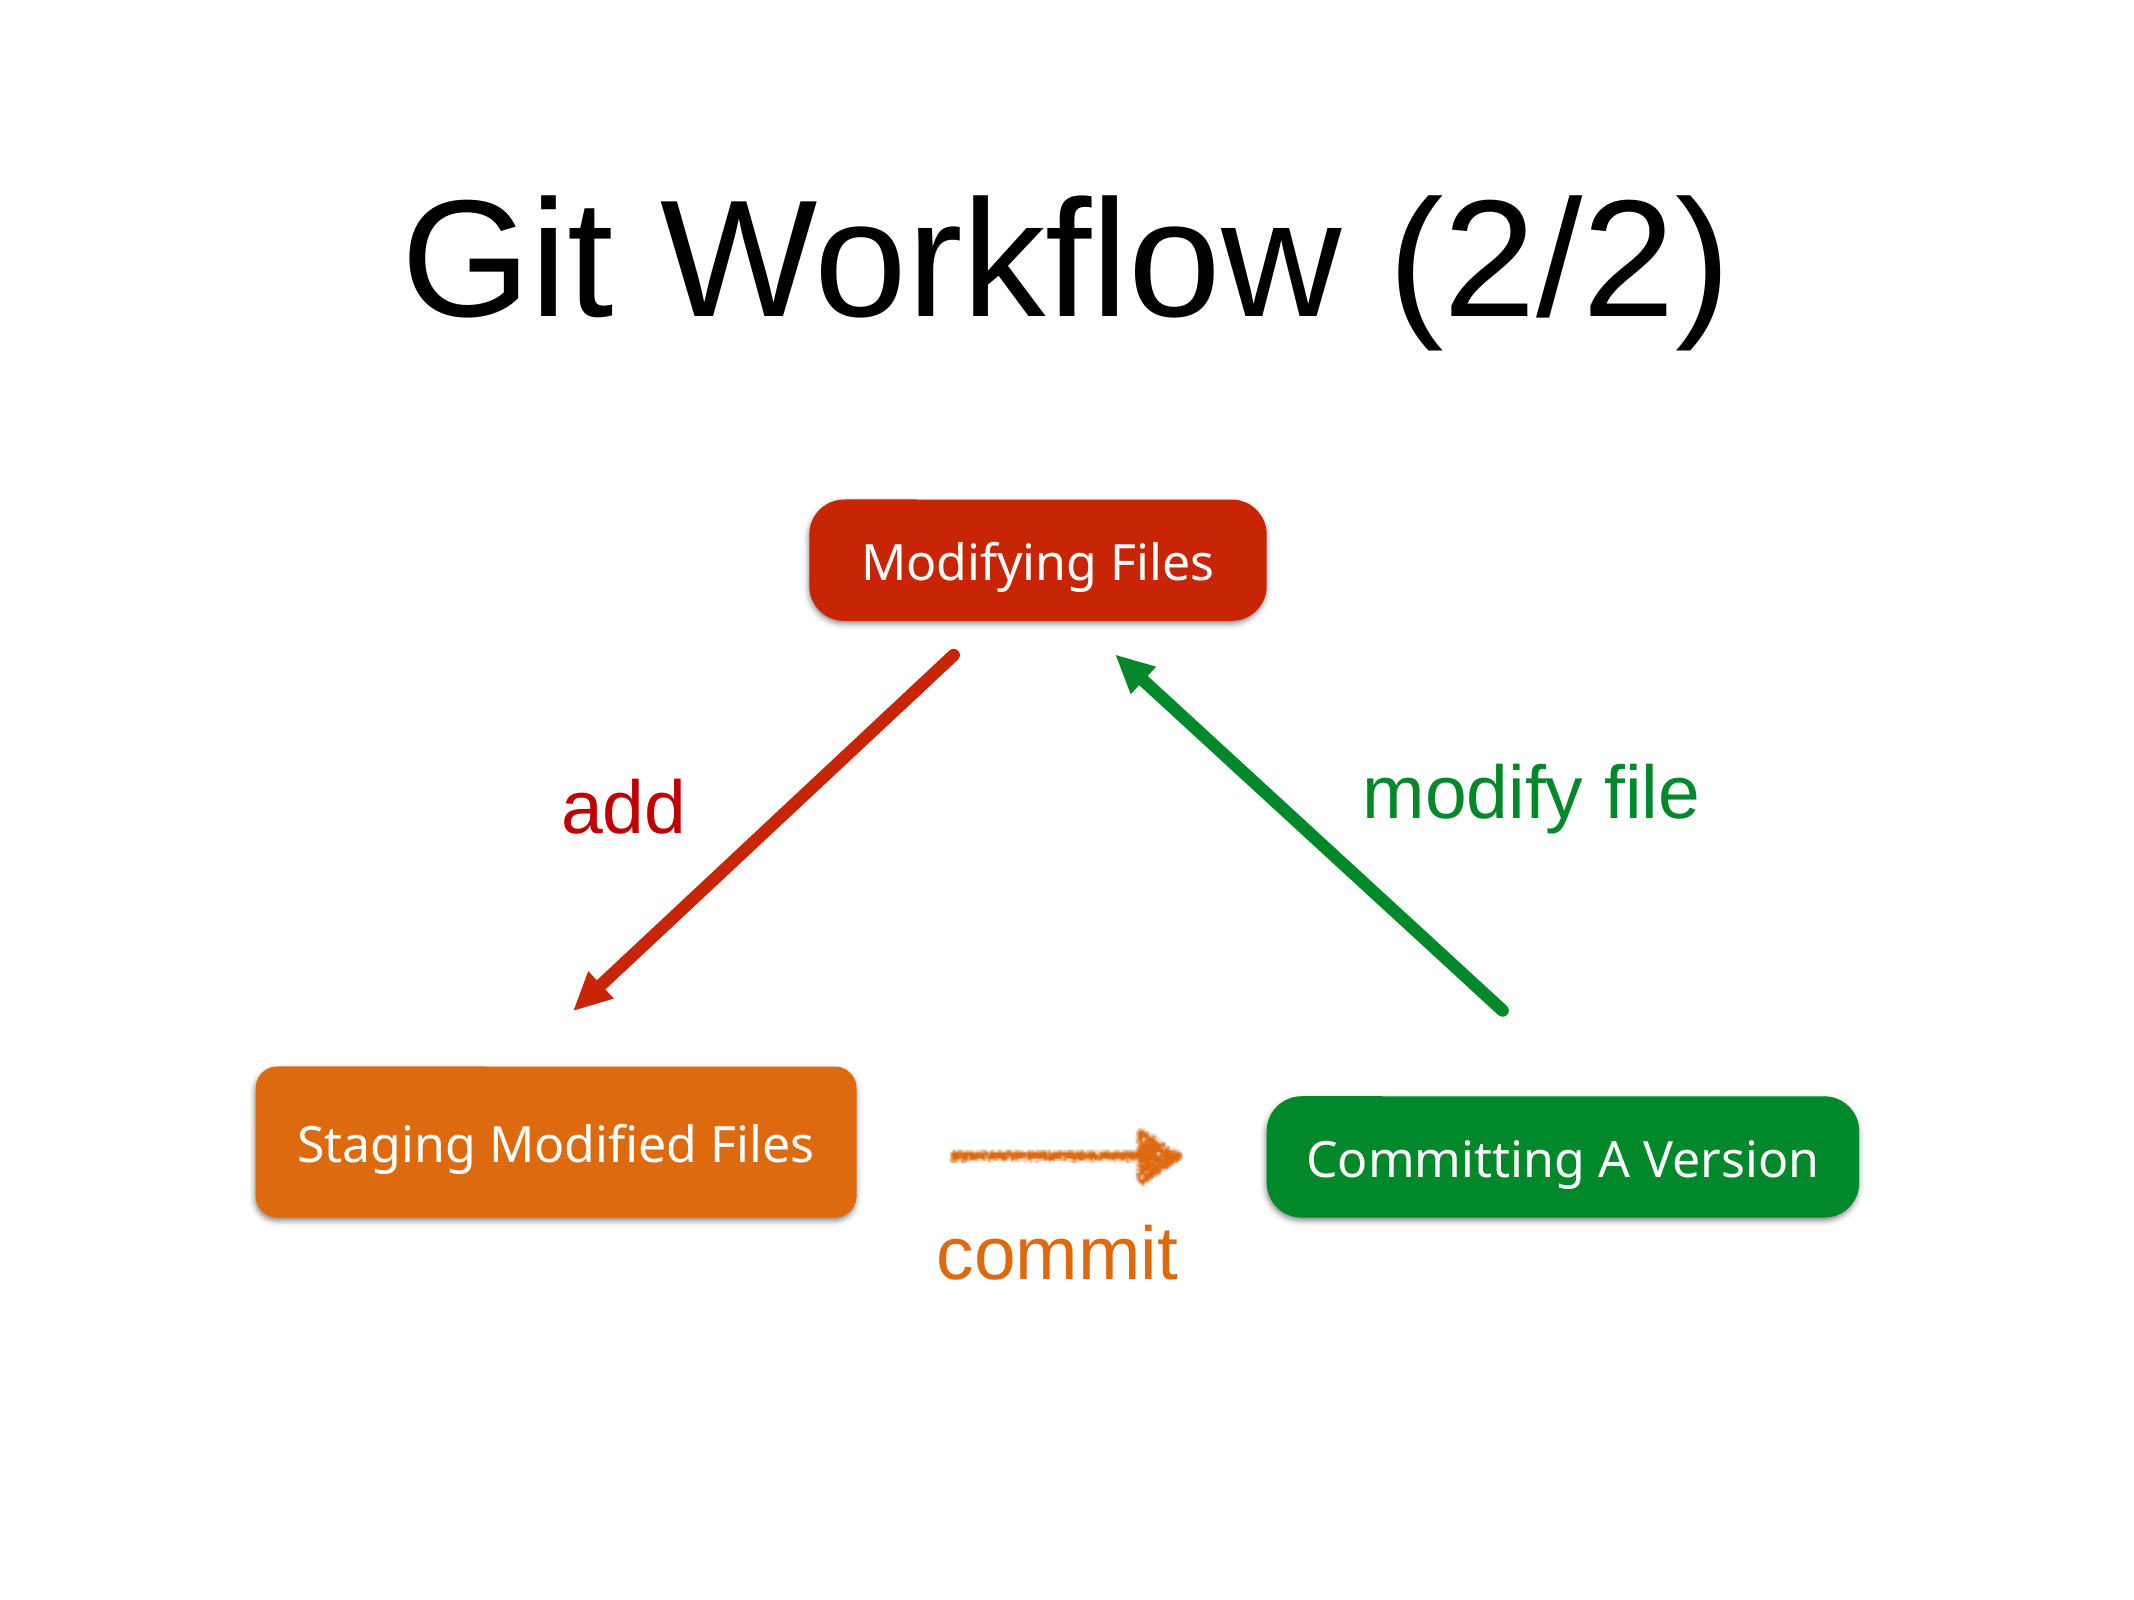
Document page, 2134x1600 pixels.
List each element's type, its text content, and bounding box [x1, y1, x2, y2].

text_box modify file [1354, 734, 1709, 842]
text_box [809, 499, 1267, 622]
text_box Git Workflow (2/2) [156, 72, 1978, 428]
picture [942, 1127, 1191, 1187]
text_box add [552, 750, 695, 858]
text_box [573, 655, 954, 1011]
text_box [1115, 655, 1503, 1011]
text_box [1266, 1096, 1860, 1218]
text_box commit [928, 1196, 1187, 1303]
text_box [255, 1066, 857, 1218]
